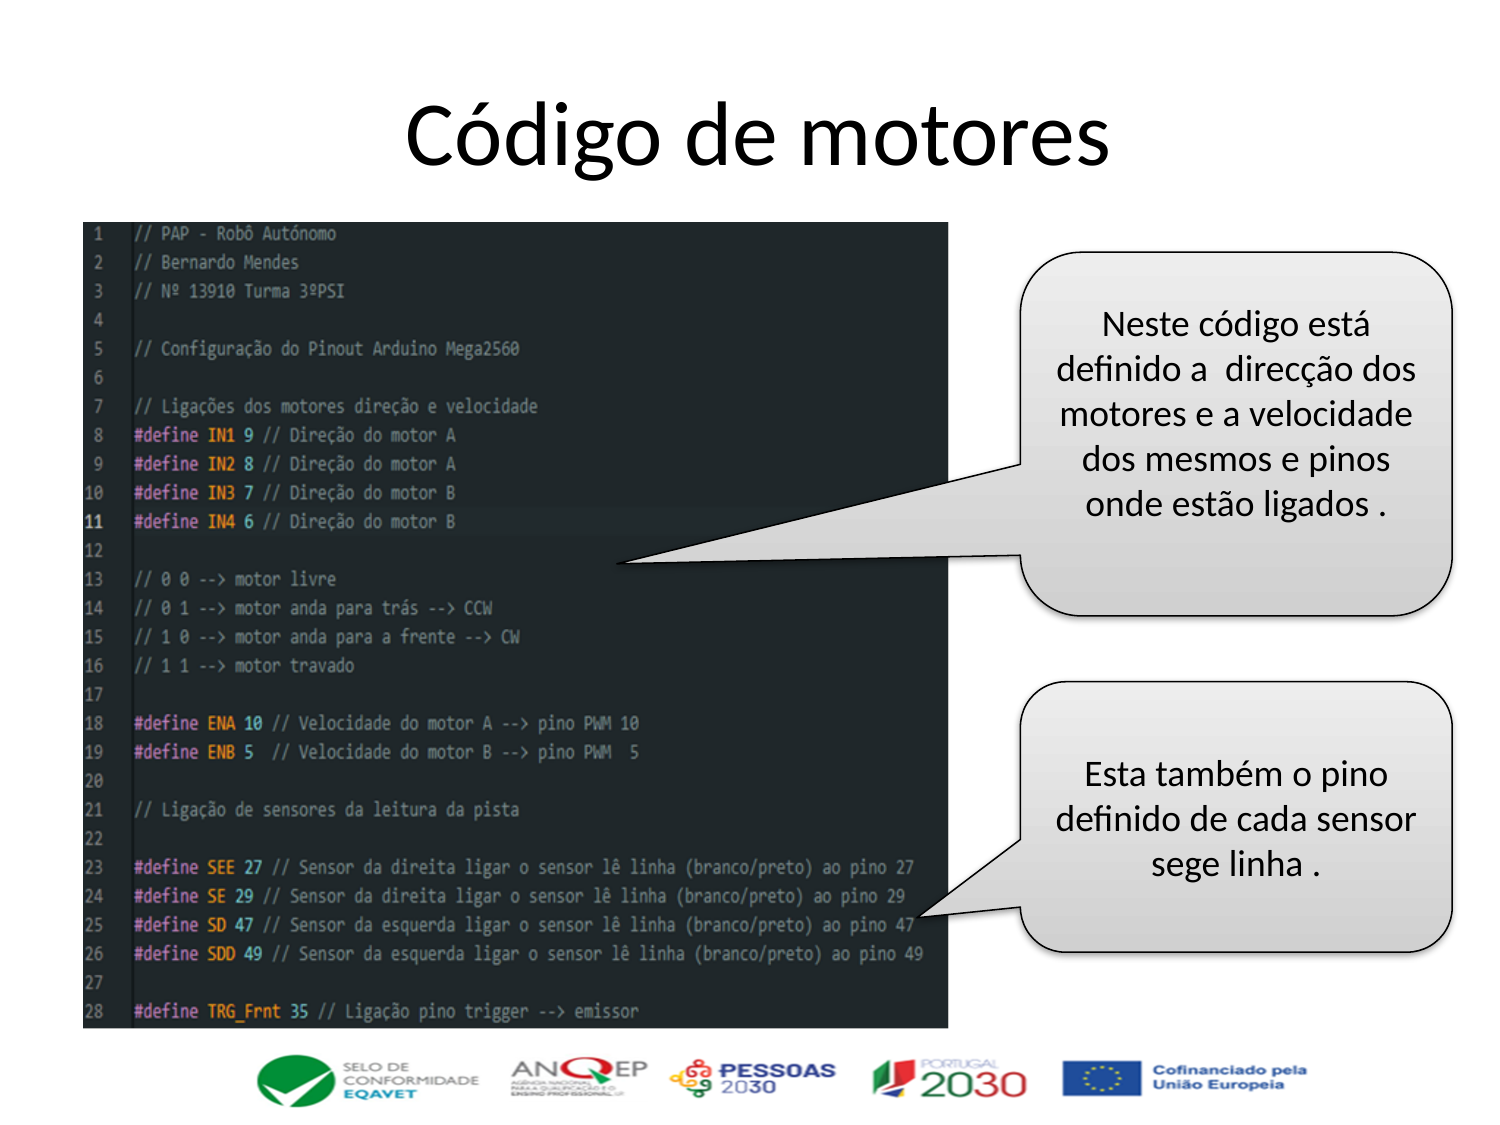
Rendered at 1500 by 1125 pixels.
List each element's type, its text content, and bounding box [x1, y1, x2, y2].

text_box Neste código está definido a direcção dos motores e a velocidade dos mesmos e pinos onde estão ligados . [955, 251, 1453, 617]
text_box Esta também o pino definido de cada sensor sege linha . [955, 680, 1453, 953]
title Código de motores [83, 34, 1434, 223]
picture [248, 1045, 1314, 1113]
picture [83, 222, 951, 1030]
